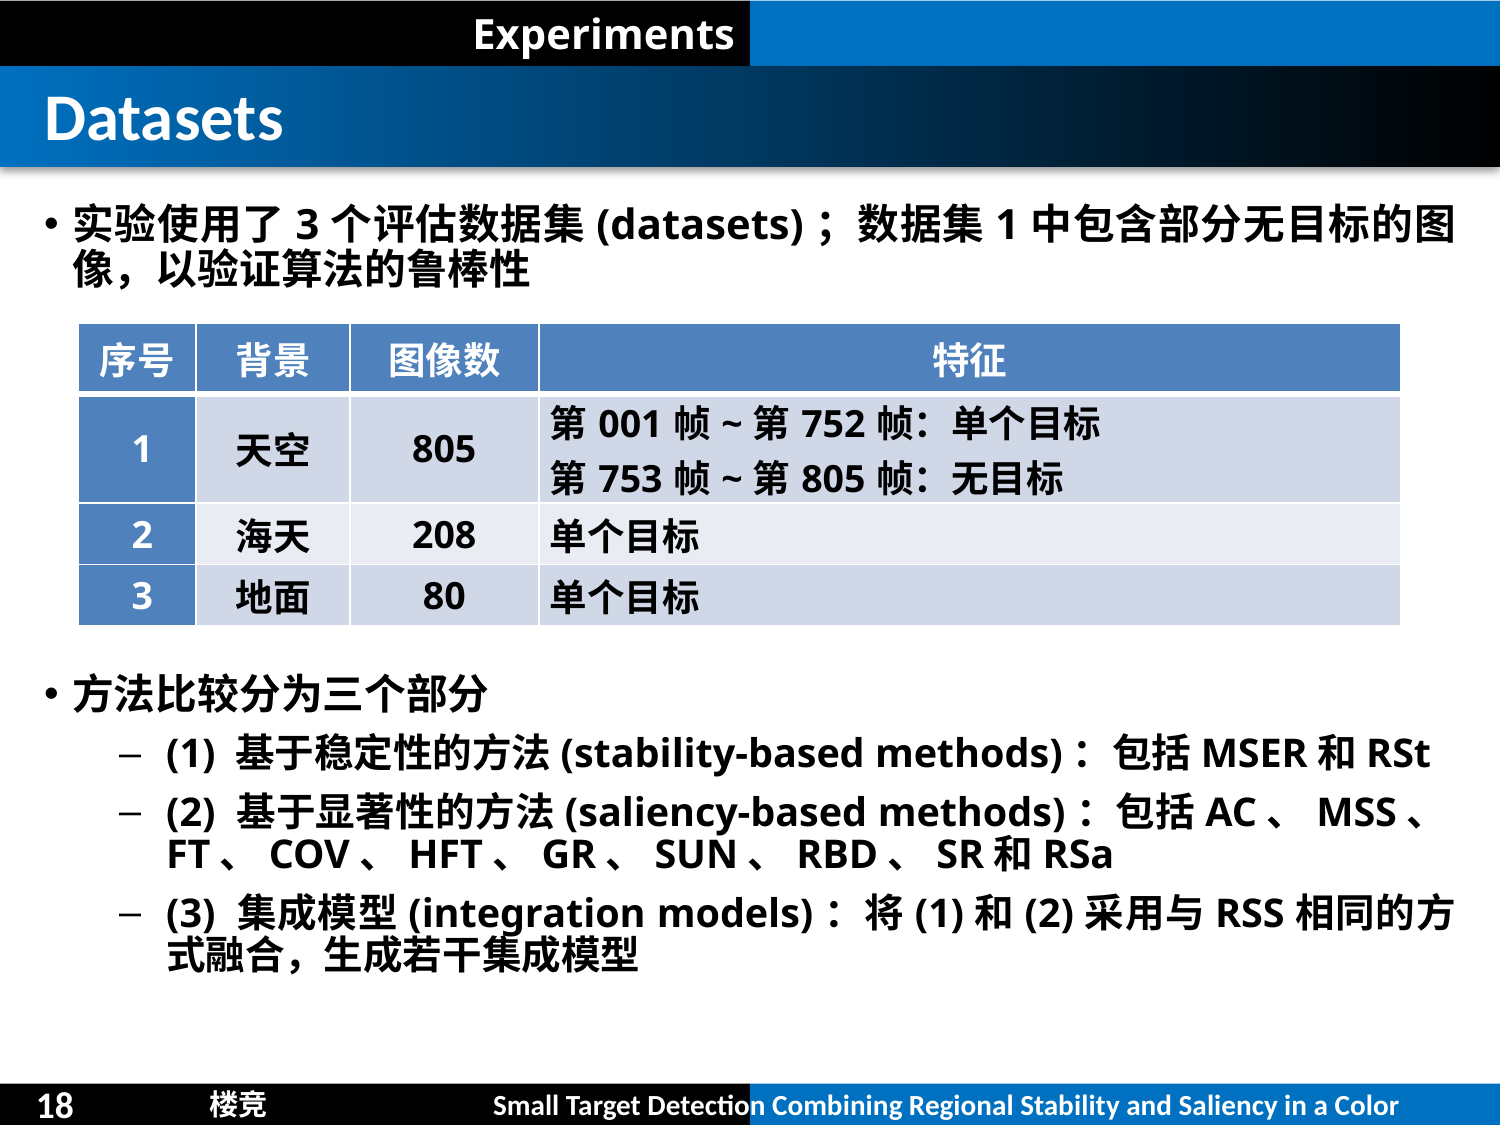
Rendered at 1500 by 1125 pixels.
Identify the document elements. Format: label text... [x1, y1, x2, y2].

table_header 序号 [79, 324, 195, 391]
table_cell 2 [79, 504, 195, 564]
text_box 实验使用了3个评估数据集(datasets)；数据集1中包含部分无目标的图像，以验证算法的鲁棒性 方法比较分为三个部分 (1) 基于稳定性的方法(stability-based methods)：包括MSER和RSt (2) 基于显著性的方法(saliency-based methods)：包括AC、MSS、FT、COV、HFT、GR、SUN、RBD、SR和RSa (3) 集成模型(integration models)：将(1)和(2)采用与RSS相同的方式融合，生成若干集成模型 [29, 196, 1471, 1012]
table_cell 海天 [197, 504, 349, 564]
table_header 背景 [197, 324, 349, 391]
table_cell 第001帧~第752帧：单个目标 第753帧~第805帧：无目标 [540, 397, 1400, 502]
table_cell 805 [351, 397, 538, 502]
table_header 图像数 [351, 324, 538, 391]
table_header 特征 [540, 324, 1400, 391]
table_cell 单个目标 [540, 565, 1400, 625]
table_cell 单个目标 [540, 504, 1400, 564]
table_cell 地面 [197, 565, 349, 625]
table_cell 208 [351, 504, 538, 564]
table_cell 1 [79, 397, 195, 502]
list Experiments [348, 0, 750, 67]
list Datasets [29, 66, 1500, 161]
table_cell 3 [79, 565, 195, 625]
table_cell 80 [351, 565, 538, 625]
table_cell 天空 [197, 397, 349, 502]
